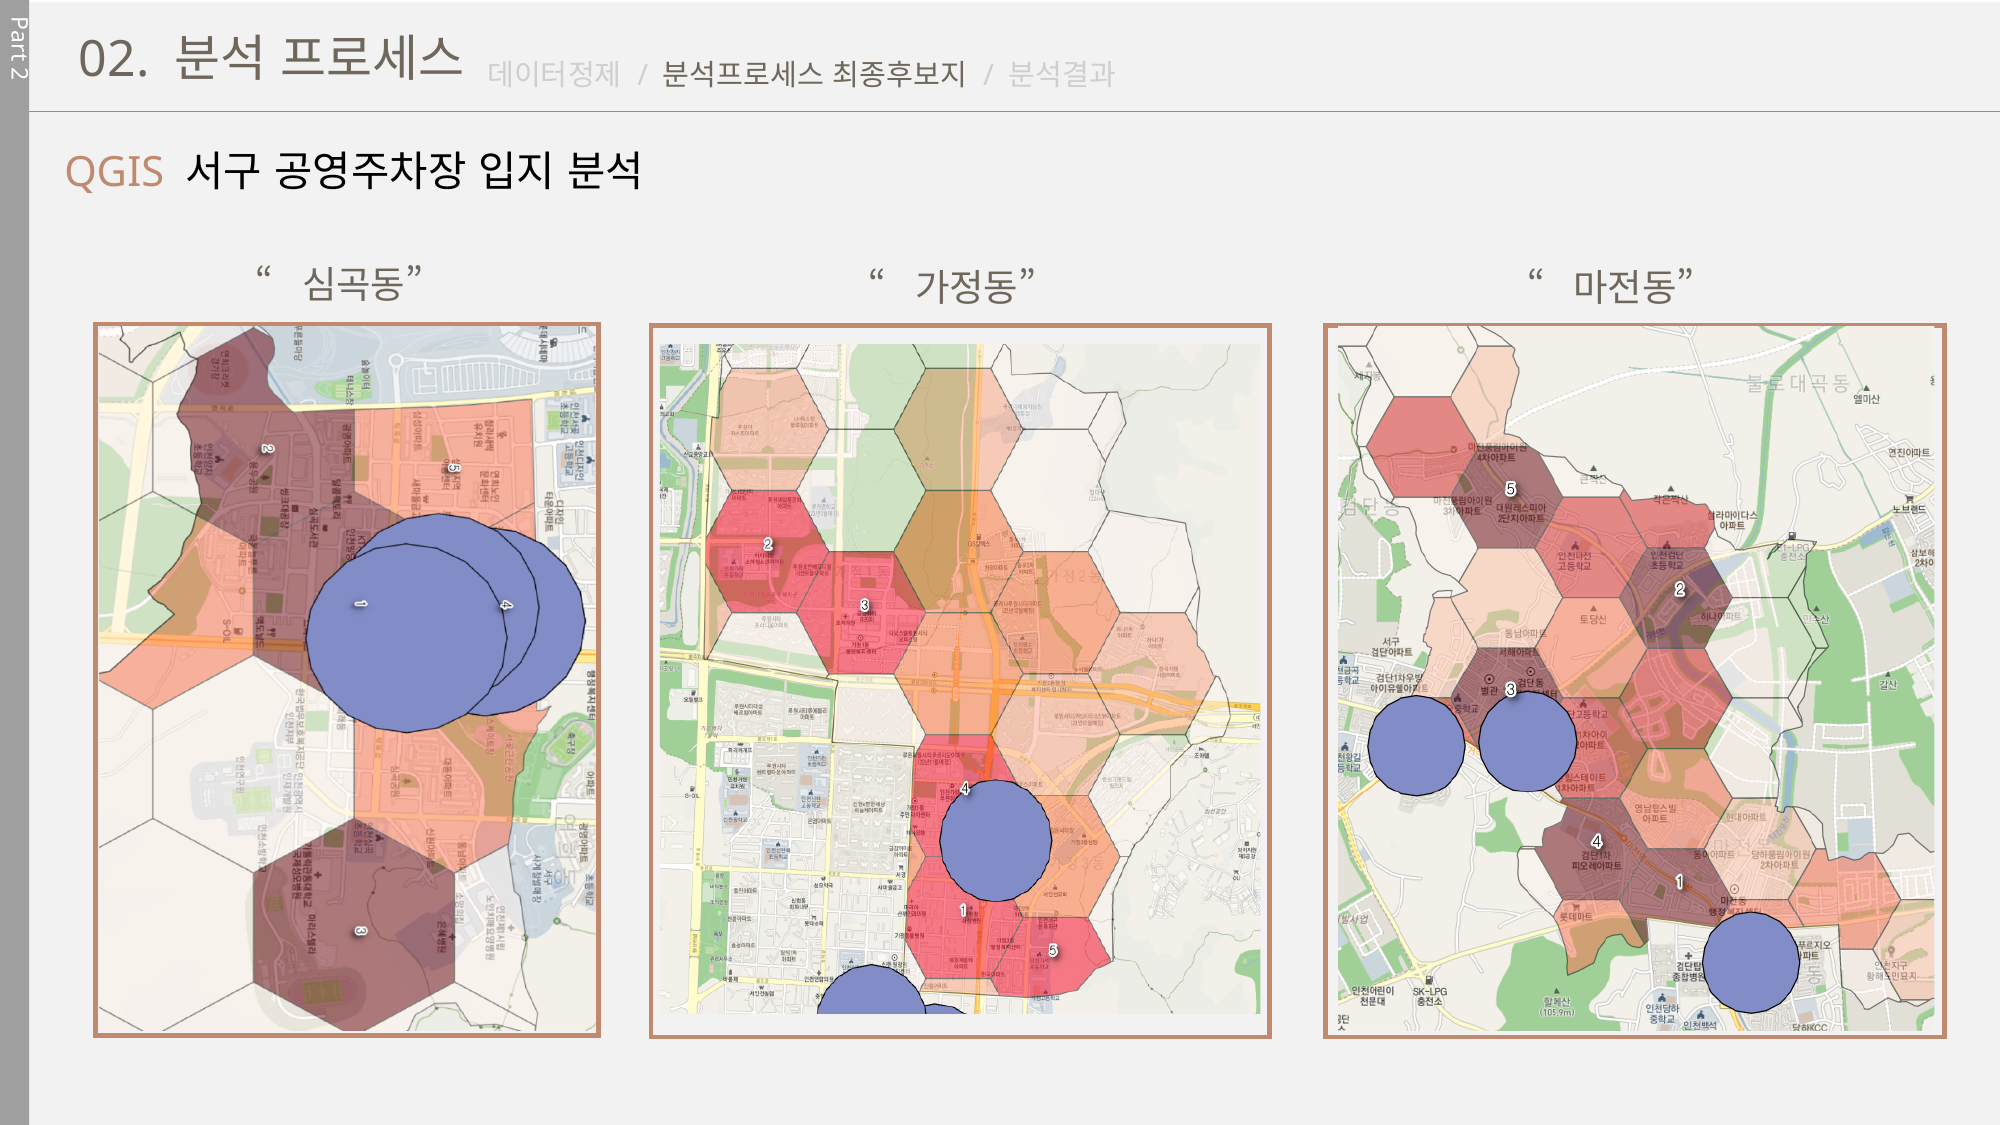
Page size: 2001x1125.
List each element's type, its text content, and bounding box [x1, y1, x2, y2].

text_box “마전동” [1512, 256, 1748, 317]
text_box “심곡동” [240, 253, 477, 314]
text_box QGIS 서구 공영주차장 입지 분석 [49, 137, 728, 202]
text_box 데이터정제 / 분석프로세스 최종후보지 / 분석결과 [457, 48, 1319, 99]
text_box [94, 323, 599, 430]
text_box Part 2 [0, 1, 42, 306]
text_box [30, 112, 2000, 1125]
text_box [42, 1, 2000, 111]
text_box [0, 928, 30, 1125]
picture [0, 326, 1261, 1031]
text_box [94, 928, 599, 1037]
text_box [0, 306, 30, 430]
picture [1338, 326, 1935, 1031]
text_box [650, 324, 1271, 1038]
text_box “가정동” [853, 256, 1090, 317]
text_box 02. 분석 프로세스 [64, 19, 480, 94]
text_box [1325, 324, 1945, 1038]
